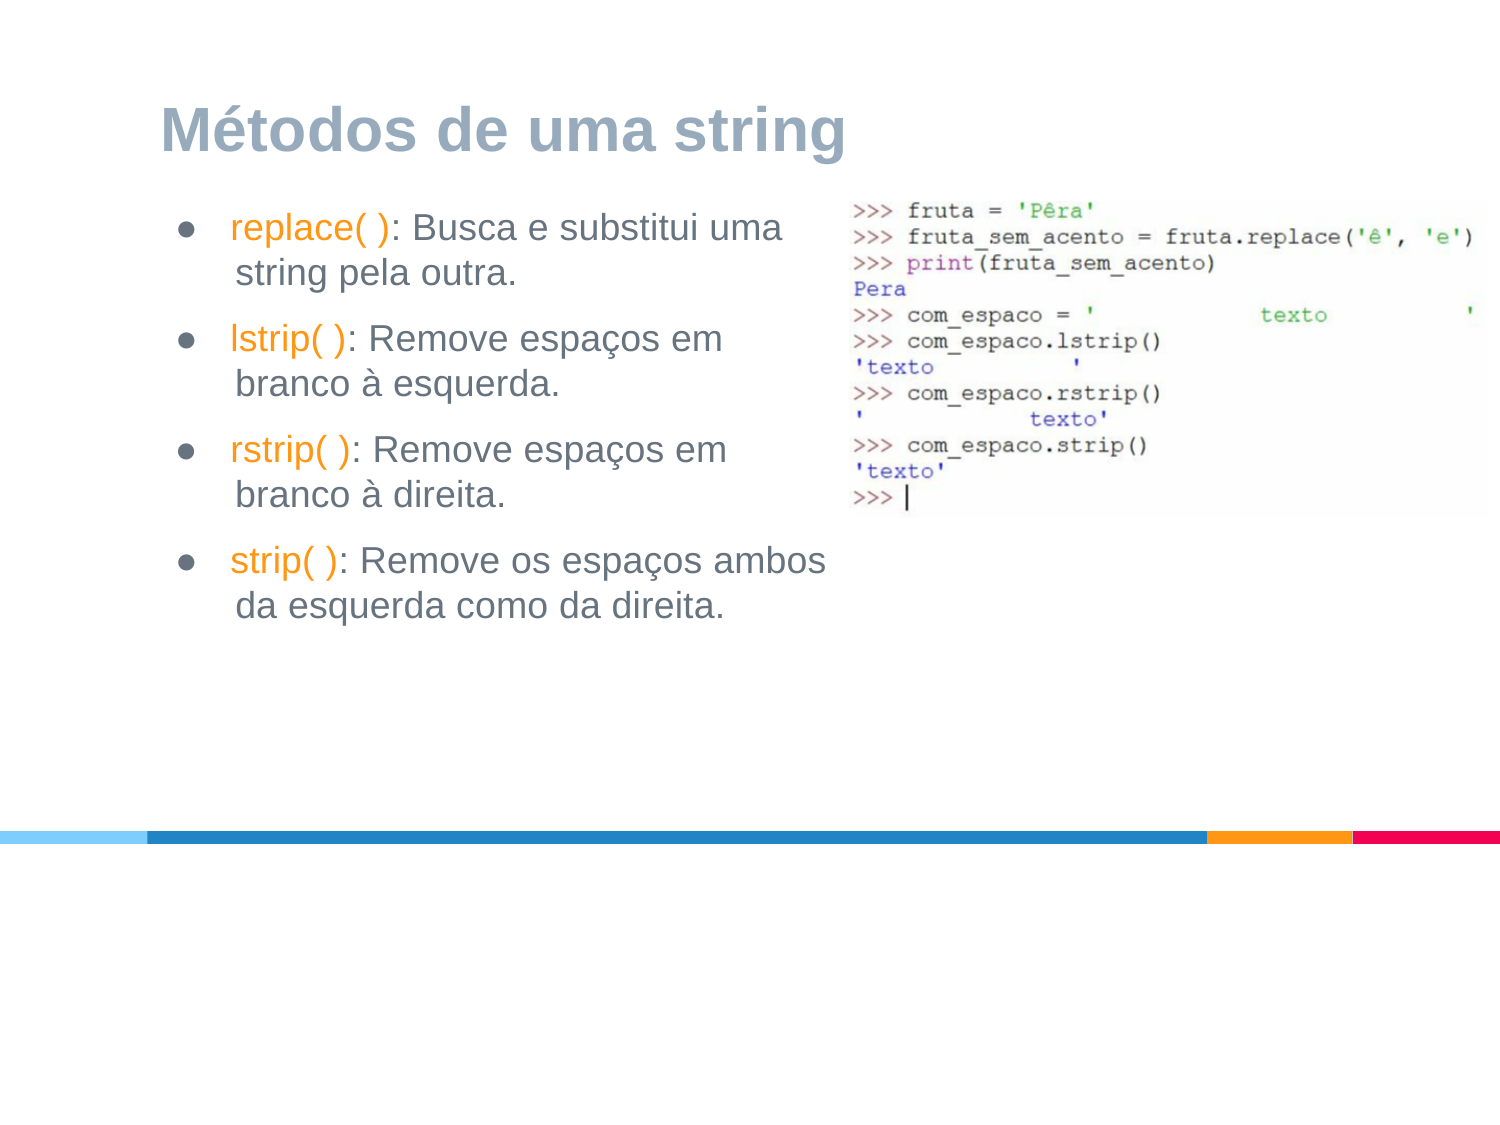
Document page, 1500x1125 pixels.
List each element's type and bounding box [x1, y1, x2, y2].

picture [0, 0, 1500, 844]
